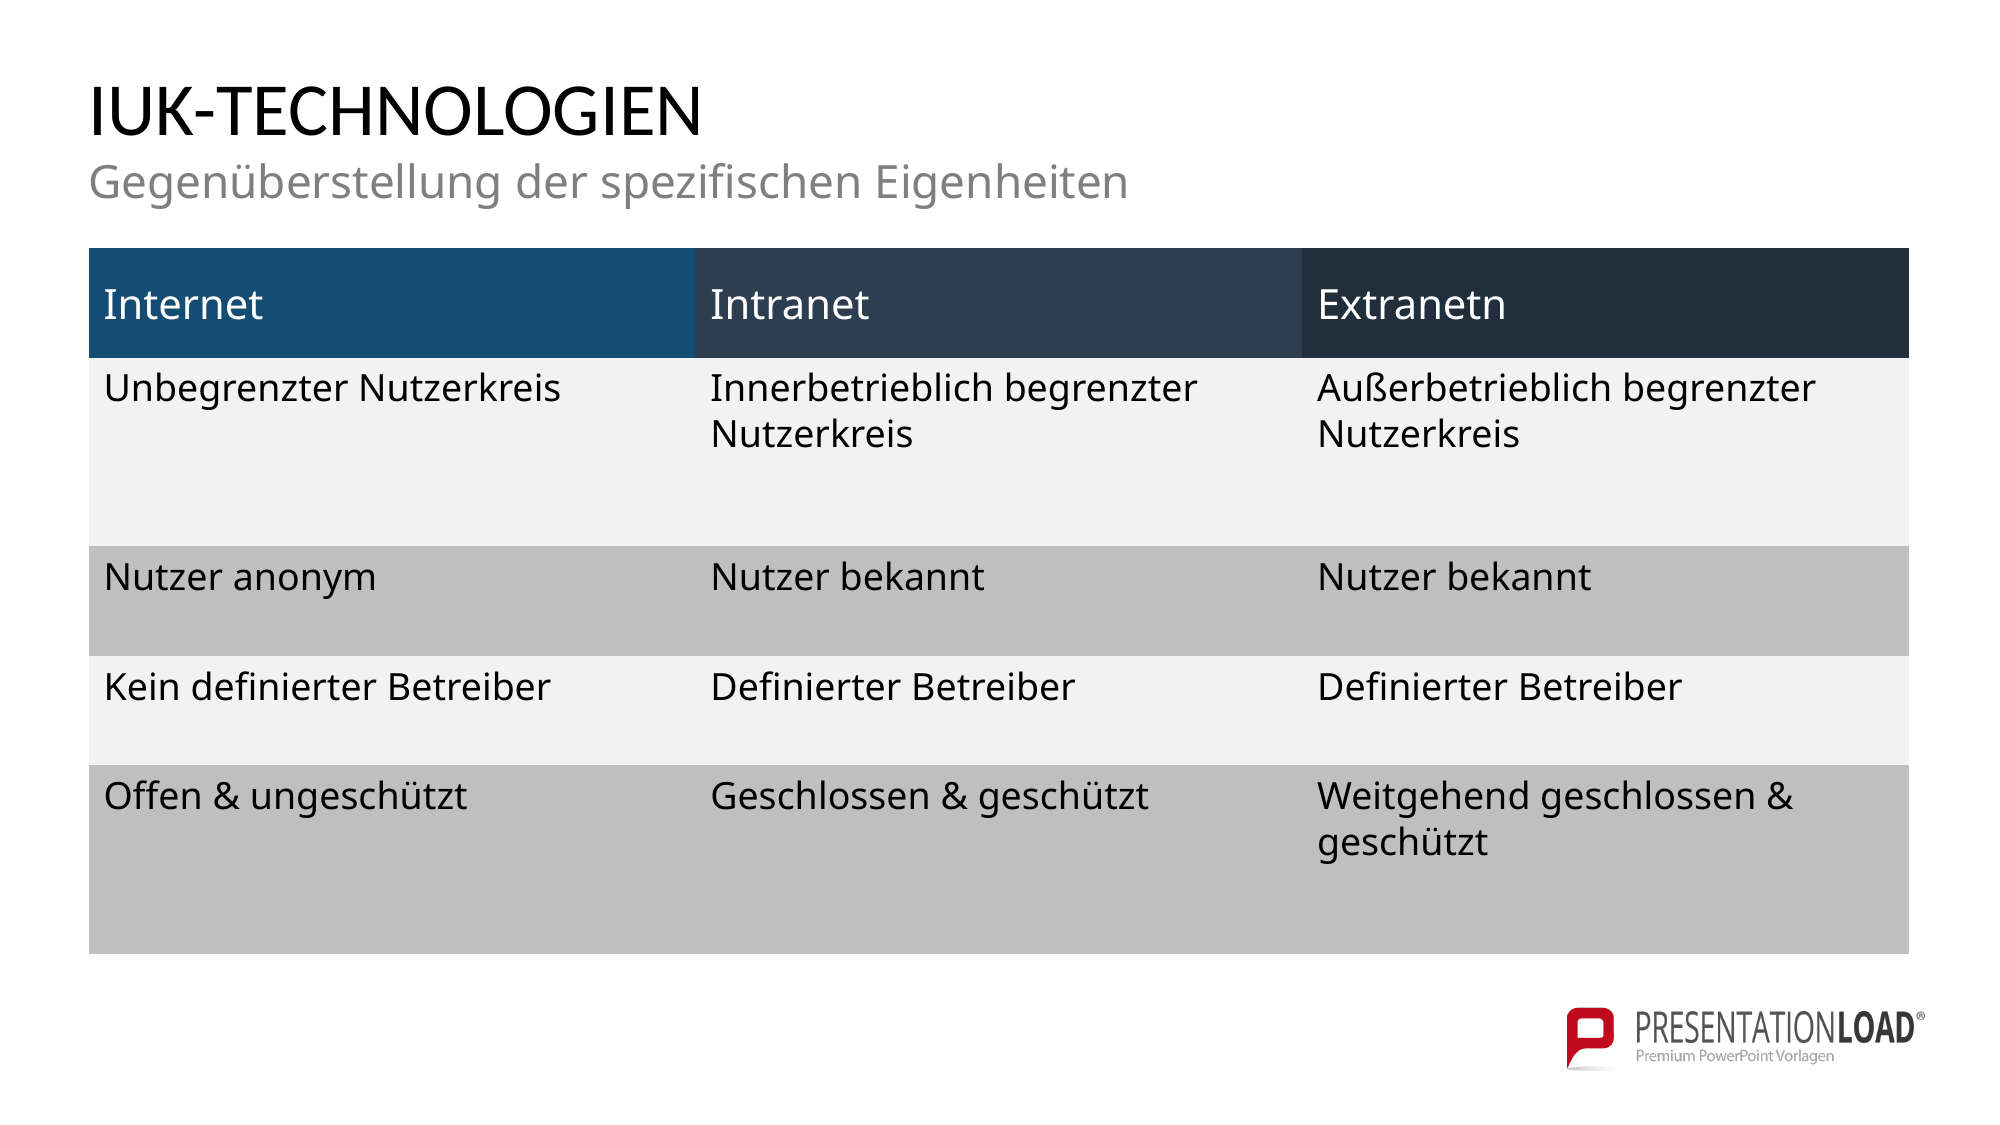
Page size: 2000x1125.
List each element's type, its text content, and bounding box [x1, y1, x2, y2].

table_cell Definierter Betreiber [695, 656, 1302, 765]
table_cell Nutzer anonym [89, 546, 695, 656]
table_header Extranetn [1302, 248, 1909, 358]
title IUK-TECHNOLOGIEN [88, 70, 1911, 159]
table_cell Innerbetrieblich begrenzter Nutzerkreis [695, 358, 1302, 546]
table_cell Außerbetrieblich begrenzter Nutzerkreis [1302, 358, 1909, 546]
table_cell Weitgehend geschlossen & geschützt [1302, 765, 1909, 954]
table_cell Geschlossen & geschützt [695, 765, 1302, 954]
table_header Intranet [695, 248, 1302, 358]
table_cell Definierter Betreiber [1302, 656, 1909, 765]
table_cell Nutzer bekannt [695, 546, 1302, 656]
picture [1567, 1004, 1926, 1071]
table_cell Kein definierter Betreiber [89, 656, 695, 765]
table_cell Unbegrenzter Nutzerkreis [89, 358, 695, 546]
table_cell Offen & ungeschützt [89, 765, 695, 954]
table_cell Nutzer bekannt [1302, 546, 1909, 656]
list Gegenüberstellung der spezifischen Eigenheiten [88, 159, 1911, 248]
table_header Internet [89, 248, 695, 358]
